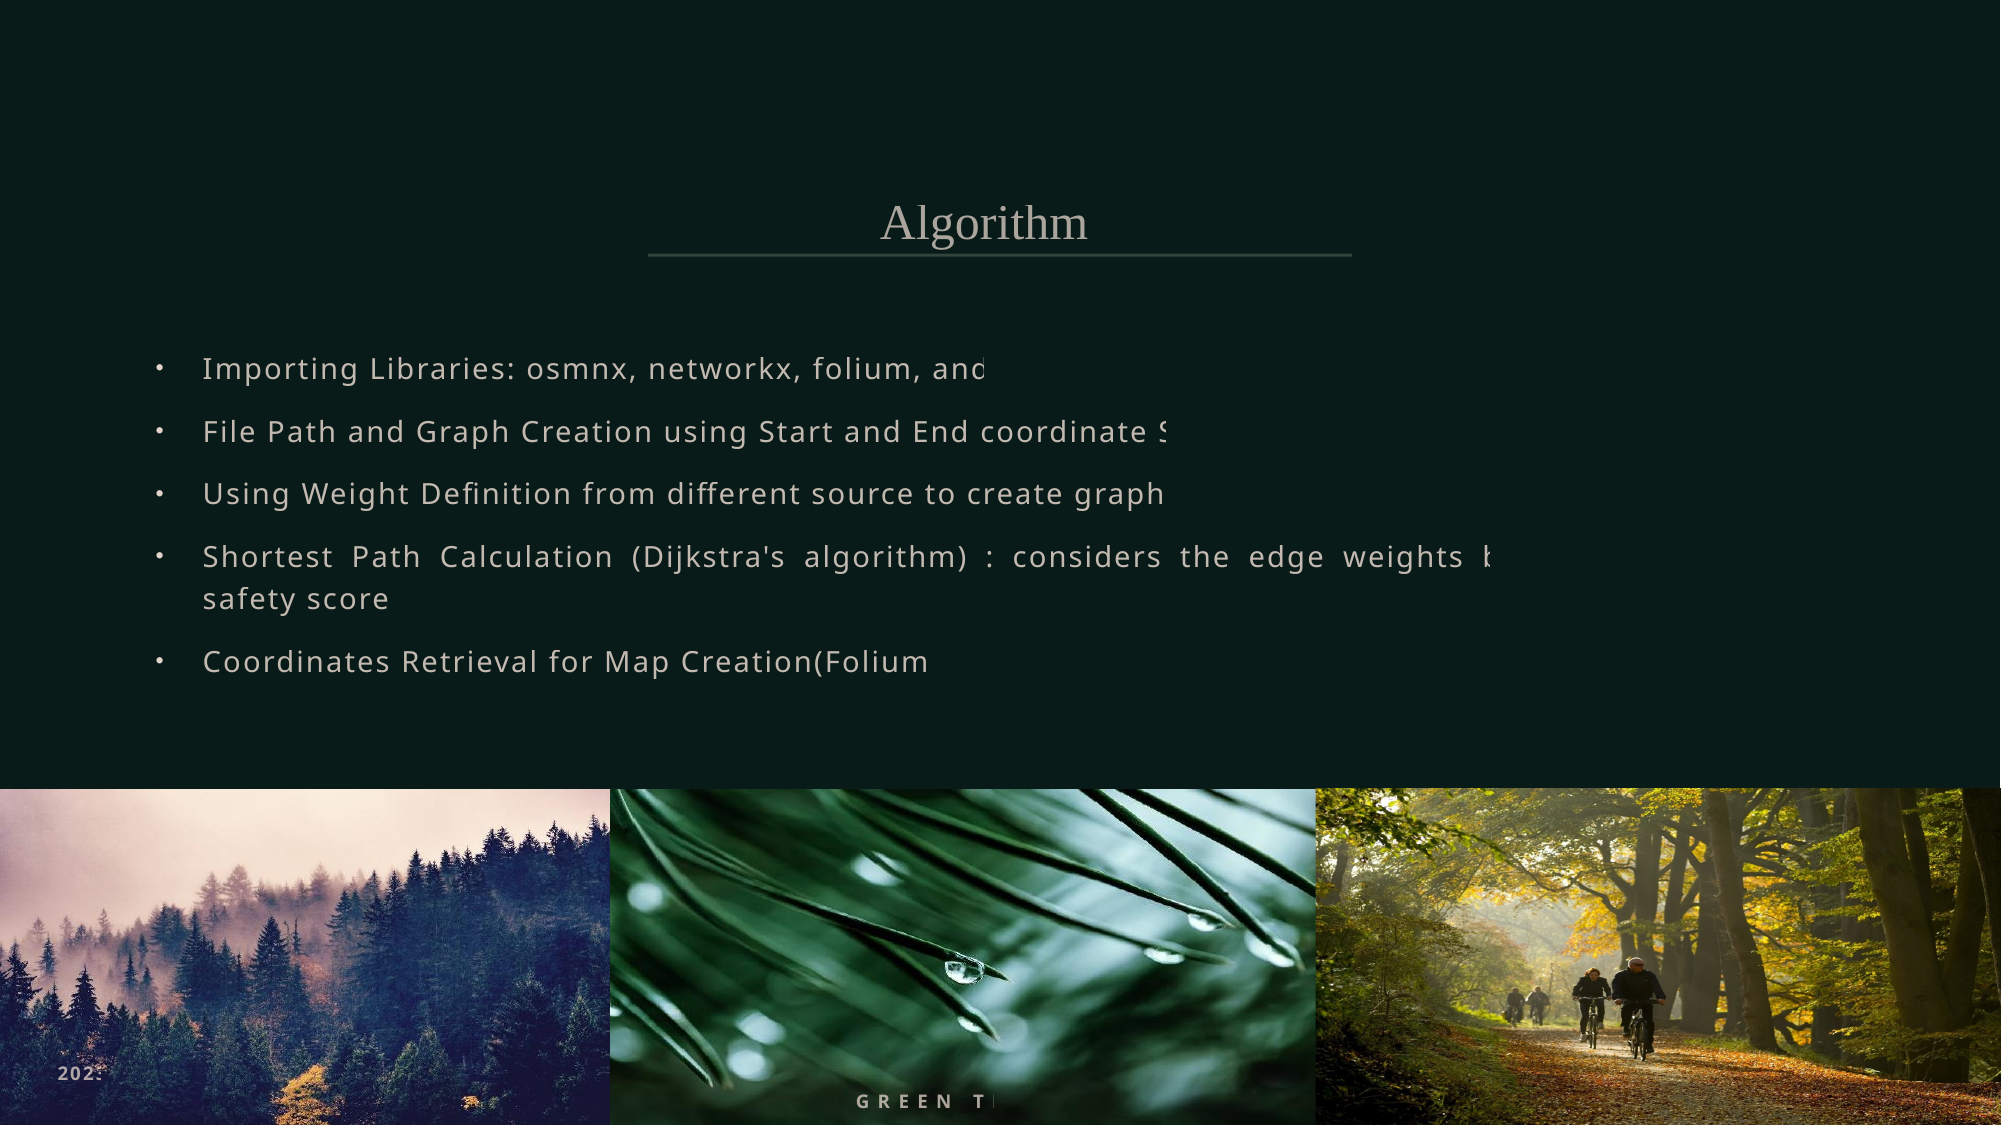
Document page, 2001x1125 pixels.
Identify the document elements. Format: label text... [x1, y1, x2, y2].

picture [0, 788, 2001, 1125]
title Algorithm [865, 169, 1864, 271]
list Importing Libraries: osmnx, networkx, folium, and pickle. File Path and Graph Creation using Start and End coordinate Selection. Using Weight Definition from different source to create graph network. Shortest Path Calculation (Dijkstra's algorithm) : considers the edge weights based on AQI and safety scores. Coordinates Retrieval for Map Creation(Folium object) [140, 335, 1800, 657]
